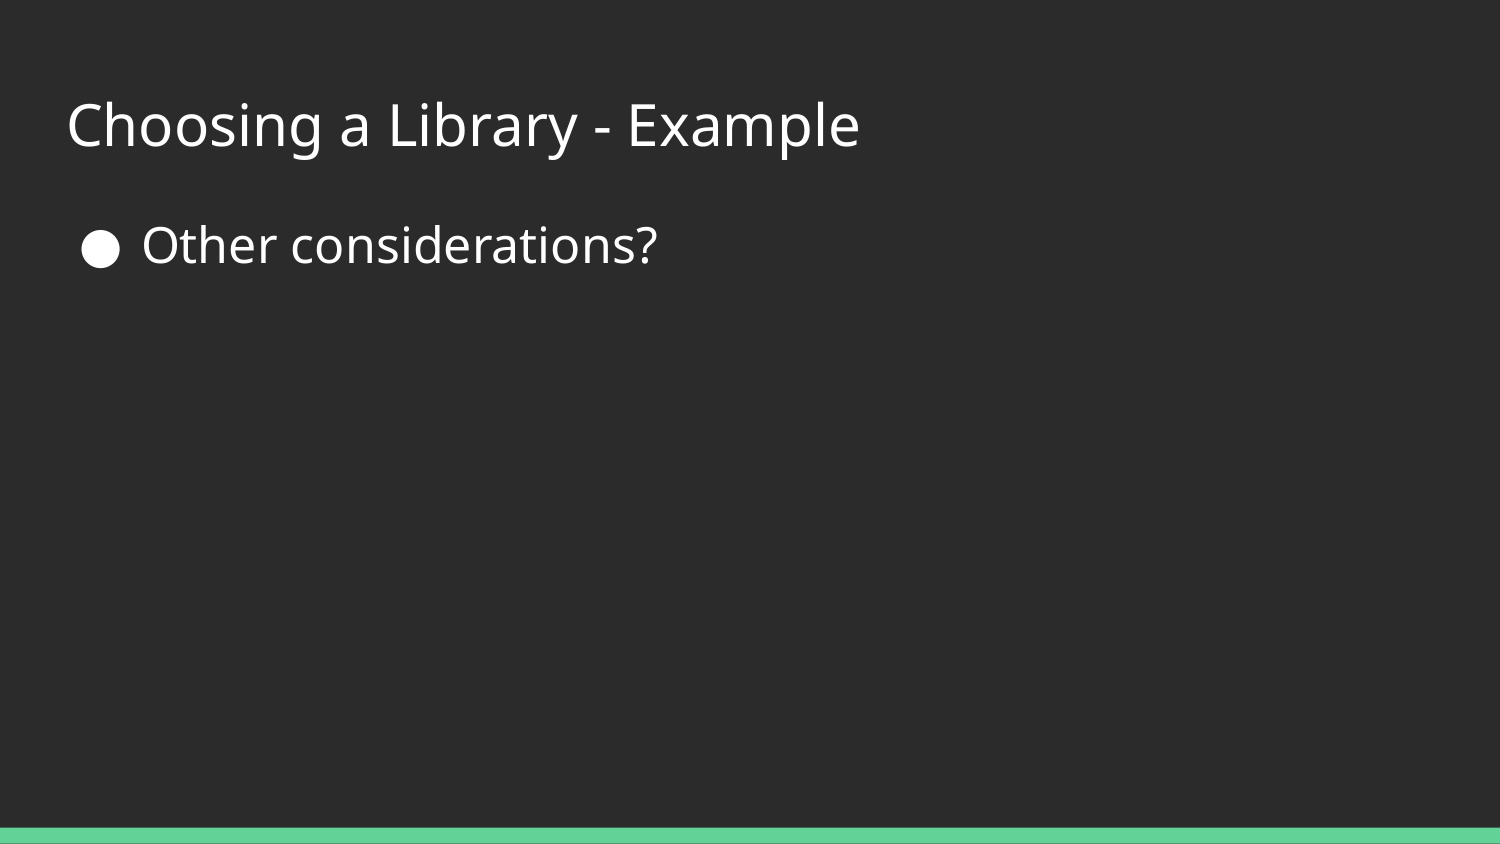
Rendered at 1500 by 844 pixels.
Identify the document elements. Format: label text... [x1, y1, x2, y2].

title Choosing a Library - Example [51, 72, 1449, 167]
list Other considerations? [51, 189, 1449, 750]
